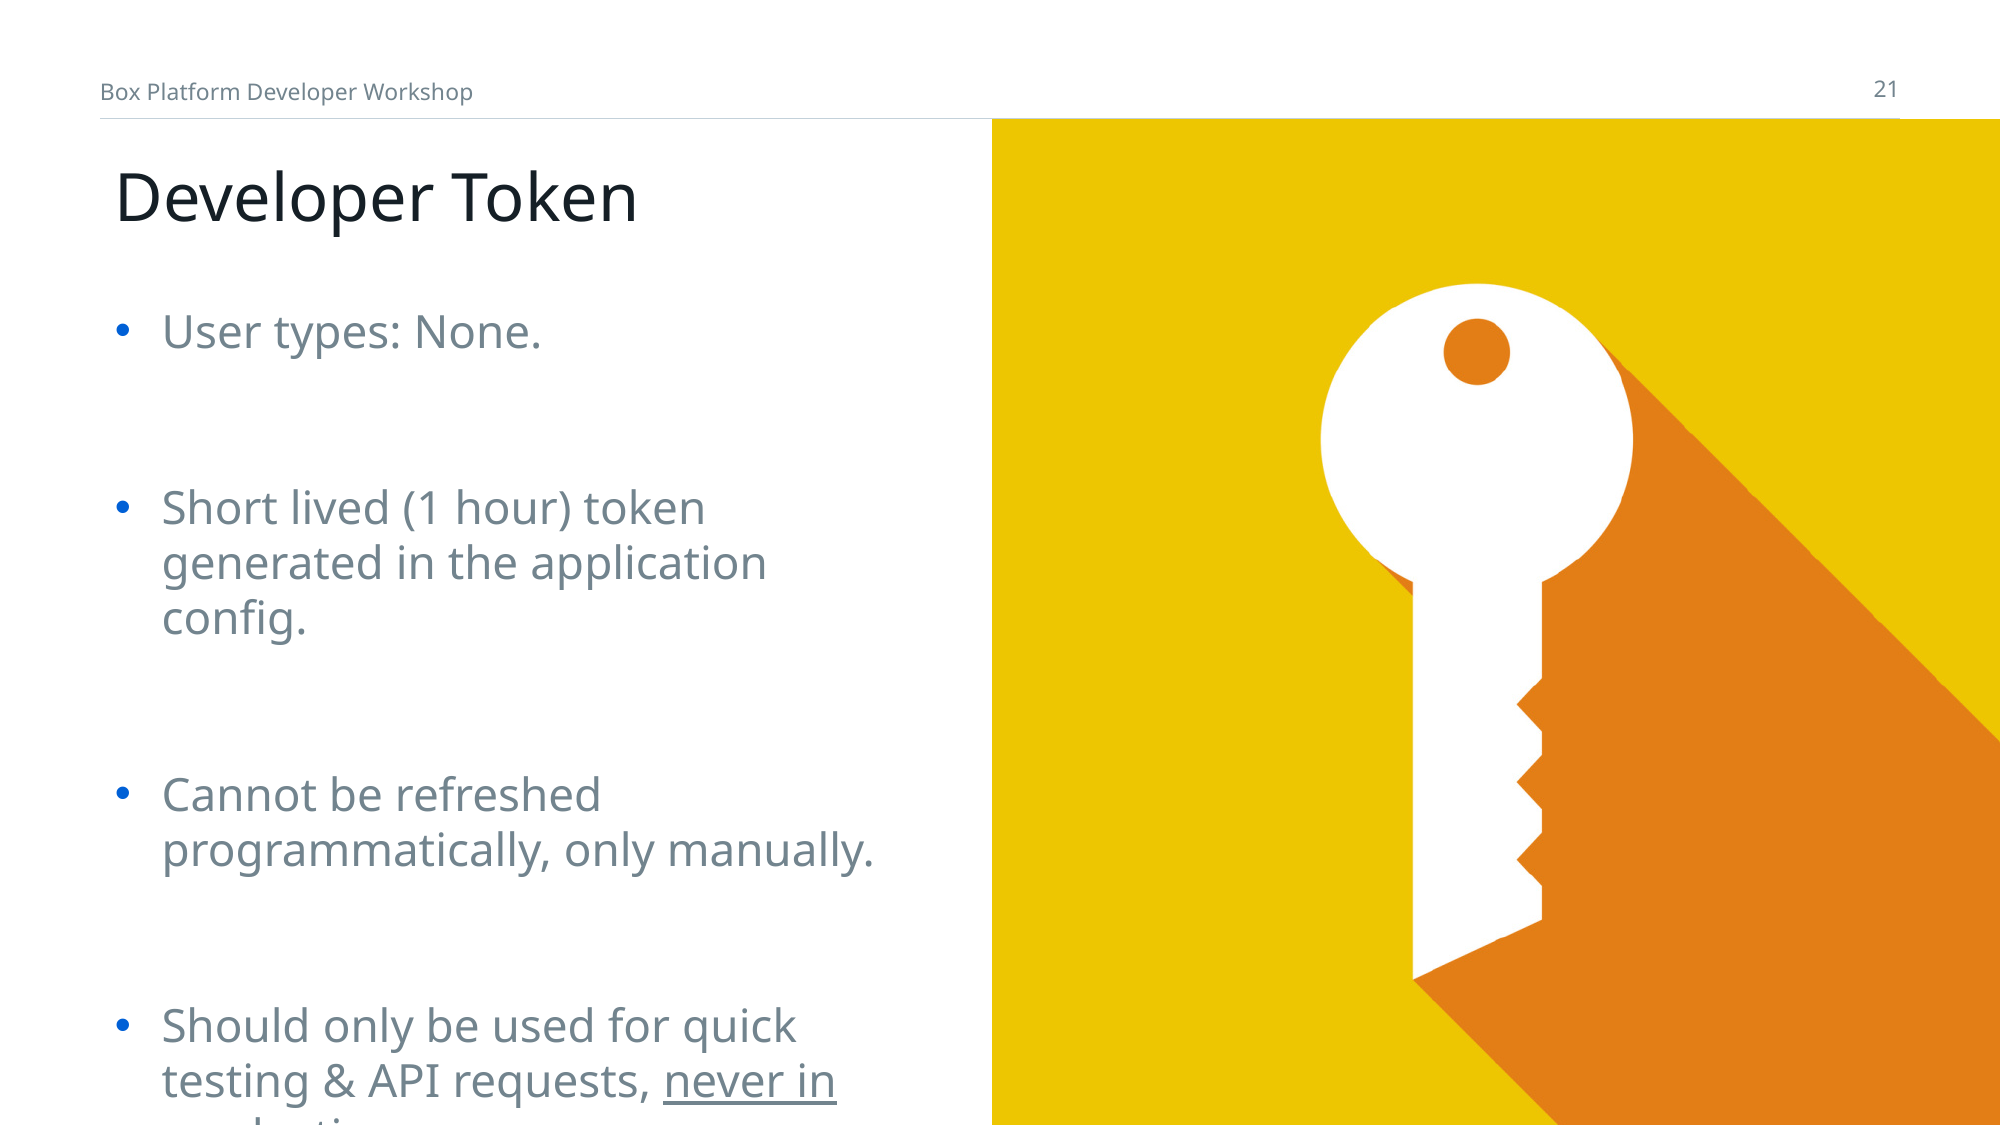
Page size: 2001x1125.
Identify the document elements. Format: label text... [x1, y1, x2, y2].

picture [992, 119, 2000, 1125]
text_box Developer Token [99, 147, 987, 237]
text_box User types: None. Short lived (1 hour) token generated in the application config. Cannot be refreshed programmatically, only manually. Should only be used for quick testing & API requests, never in production. [99, 294, 930, 1125]
